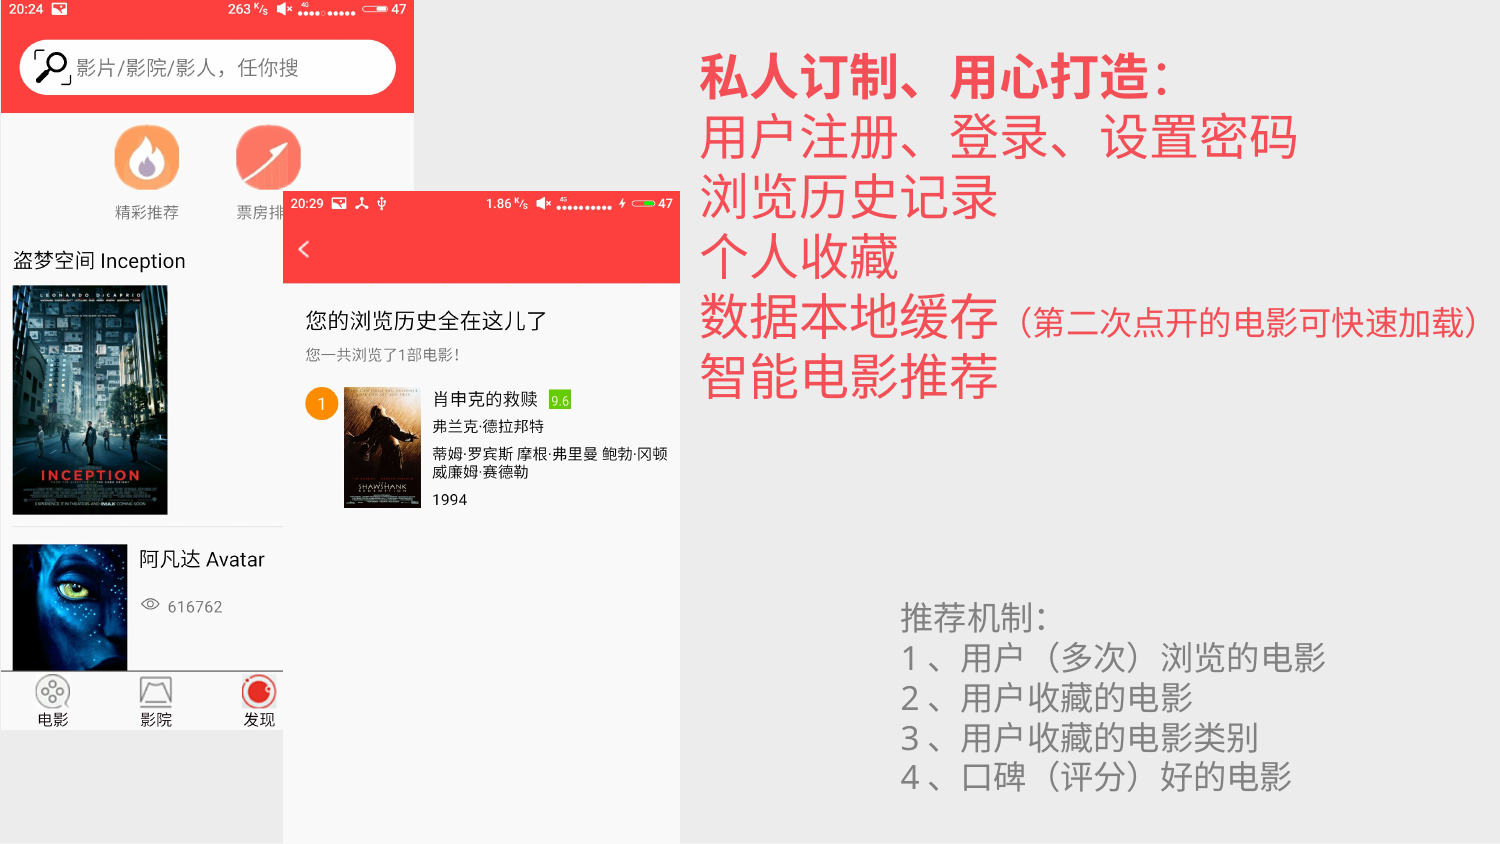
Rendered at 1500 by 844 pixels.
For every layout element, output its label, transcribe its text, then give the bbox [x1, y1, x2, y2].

text_box 私人订制、用心打造： 用户注册、登录、设置密码 浏览历史记录 个人收藏 数据本地缓存（第二次点开的电影可快速加载） 智能电影推荐 [684, 37, 1500, 413]
picture [0, 0, 680, 844]
text_box 推荐机制： 1、用户（多次）浏览的电影 2、用户收藏的电影 3、用户收藏的电影类别 4、口碑（评分）好的电影 [885, 589, 1471, 804]
